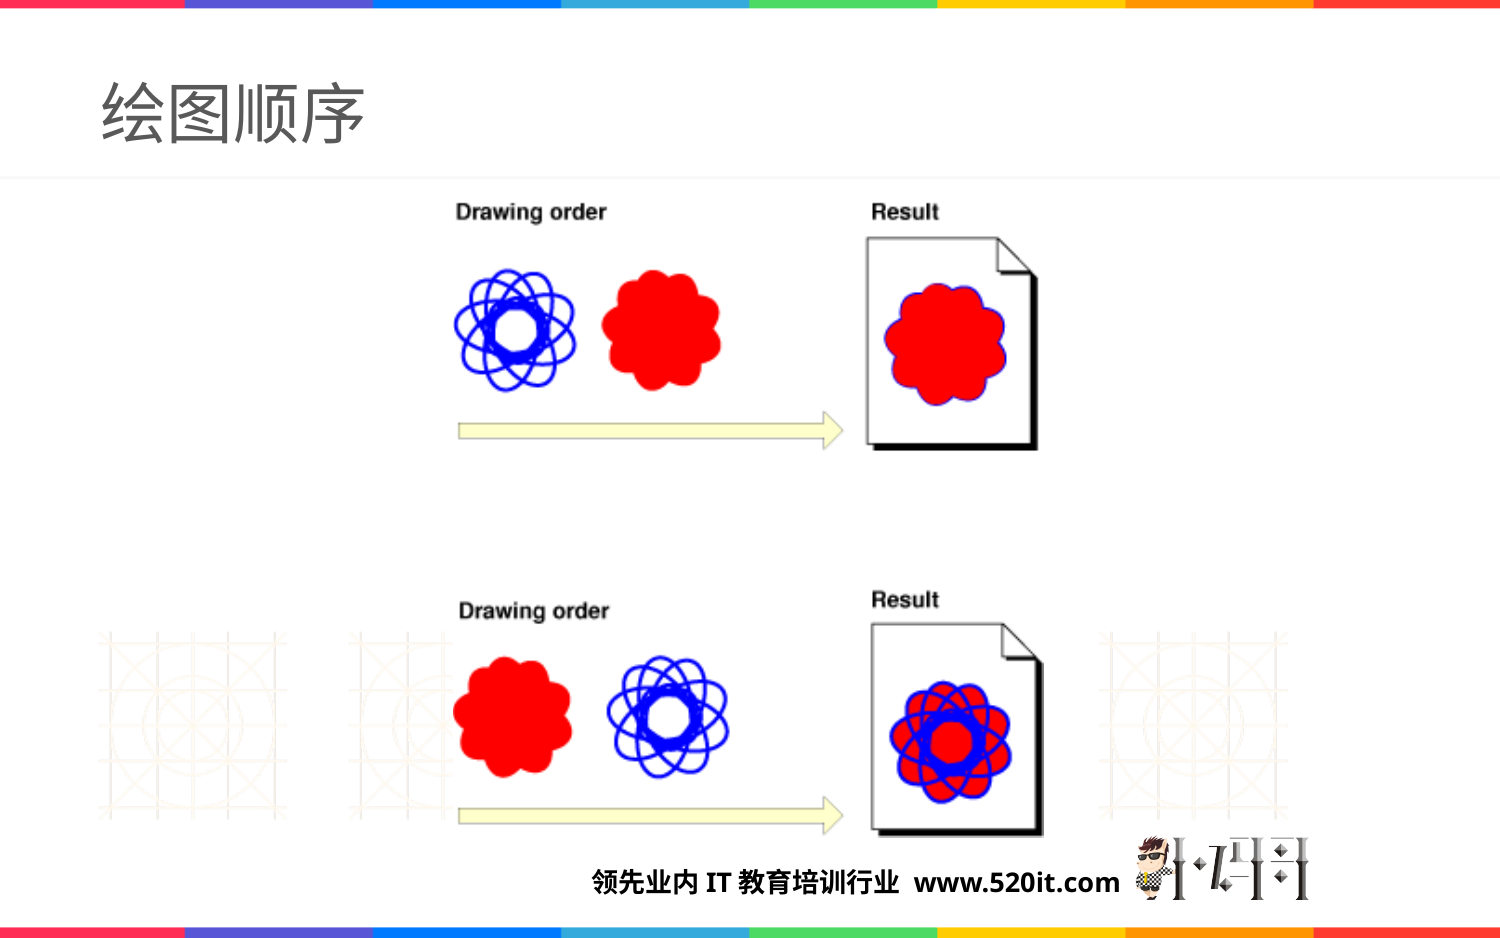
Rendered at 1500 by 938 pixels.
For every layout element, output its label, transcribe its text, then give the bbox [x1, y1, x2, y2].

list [81, 197, 1416, 838]
picture [0, 0, 1500, 176]
picture [0, 180, 1500, 938]
title 绘图顺序 [85, 64, 1419, 178]
